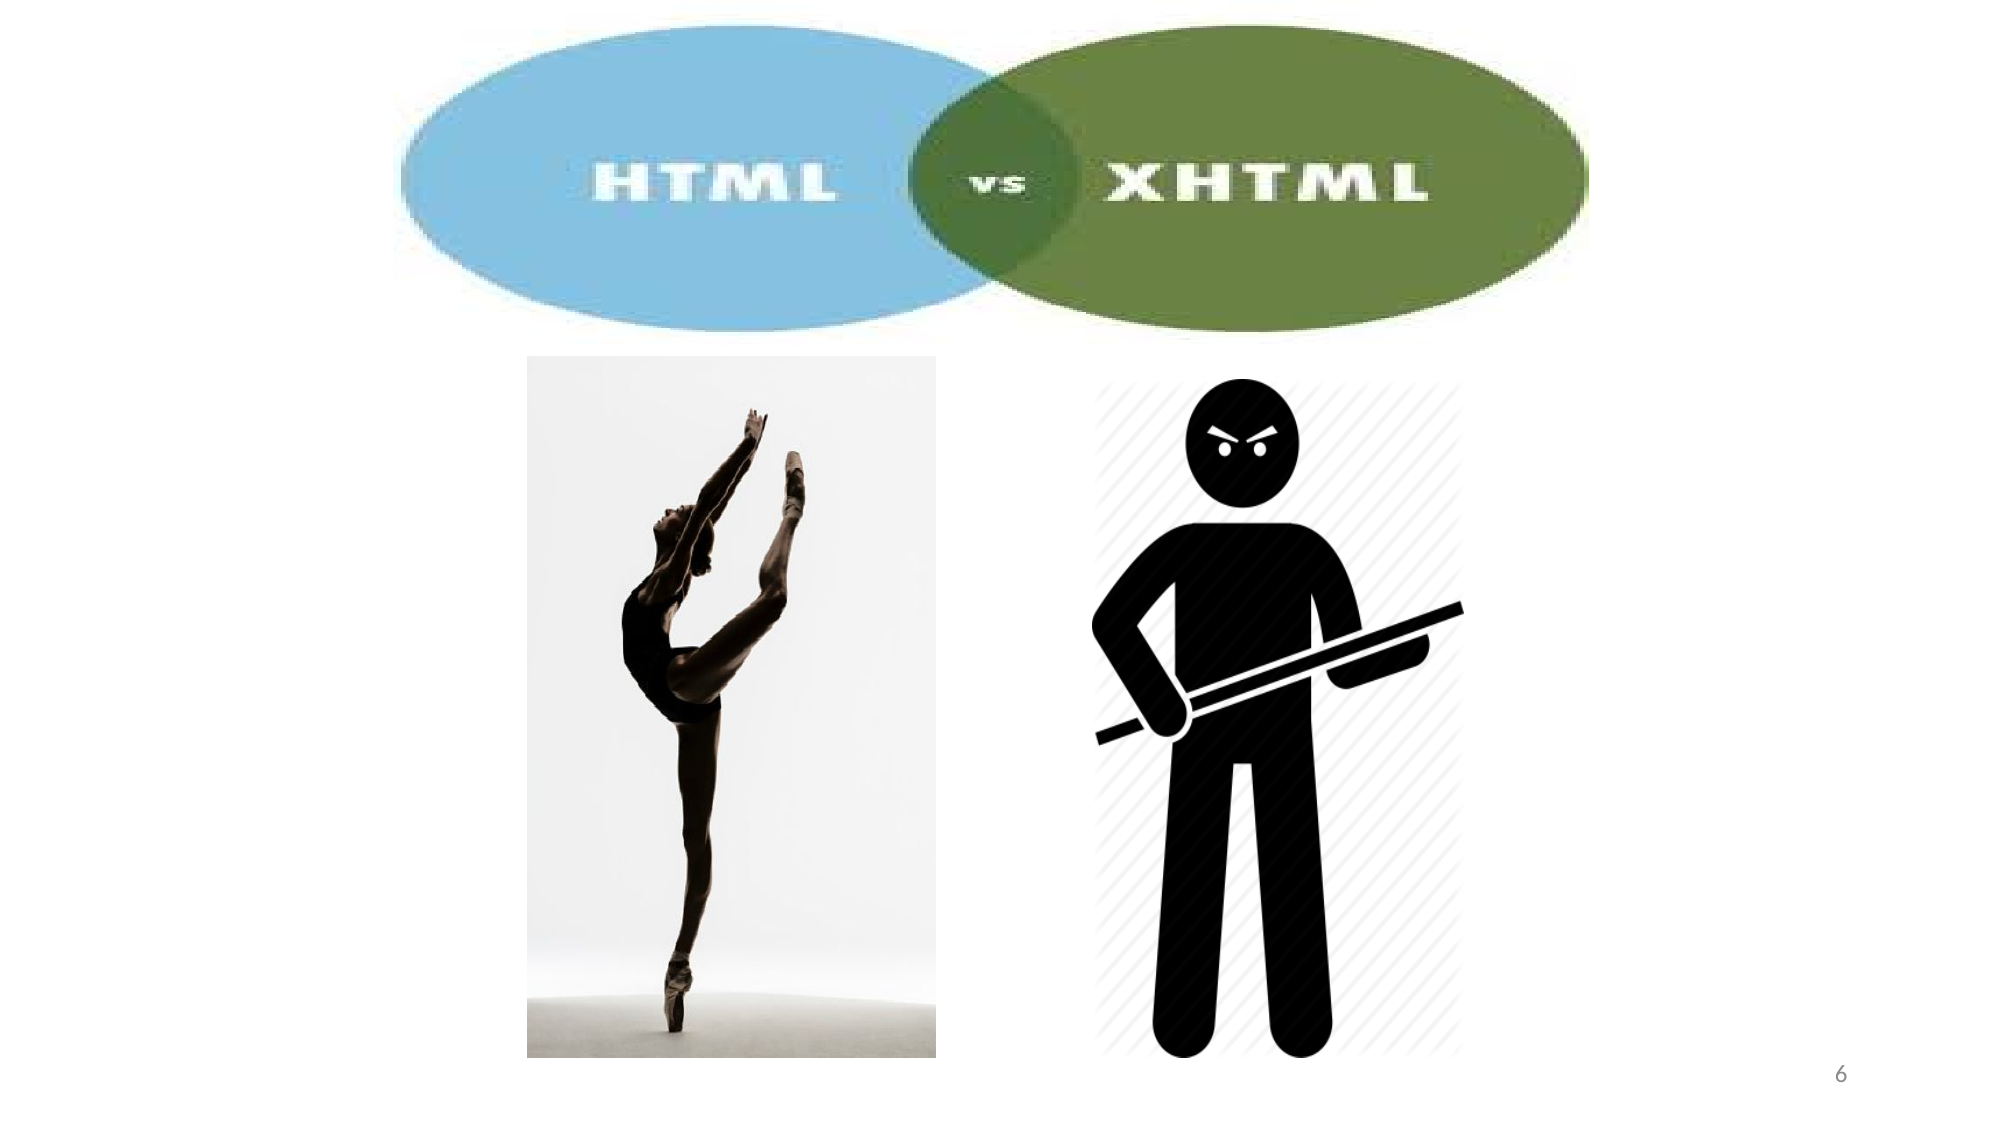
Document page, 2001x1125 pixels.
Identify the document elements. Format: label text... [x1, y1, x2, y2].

picture [1091, 379, 1464, 1058]
slide_number 6 [1412, 1042, 1863, 1103]
picture [527, 356, 936, 1058]
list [393, 0, 1589, 357]
